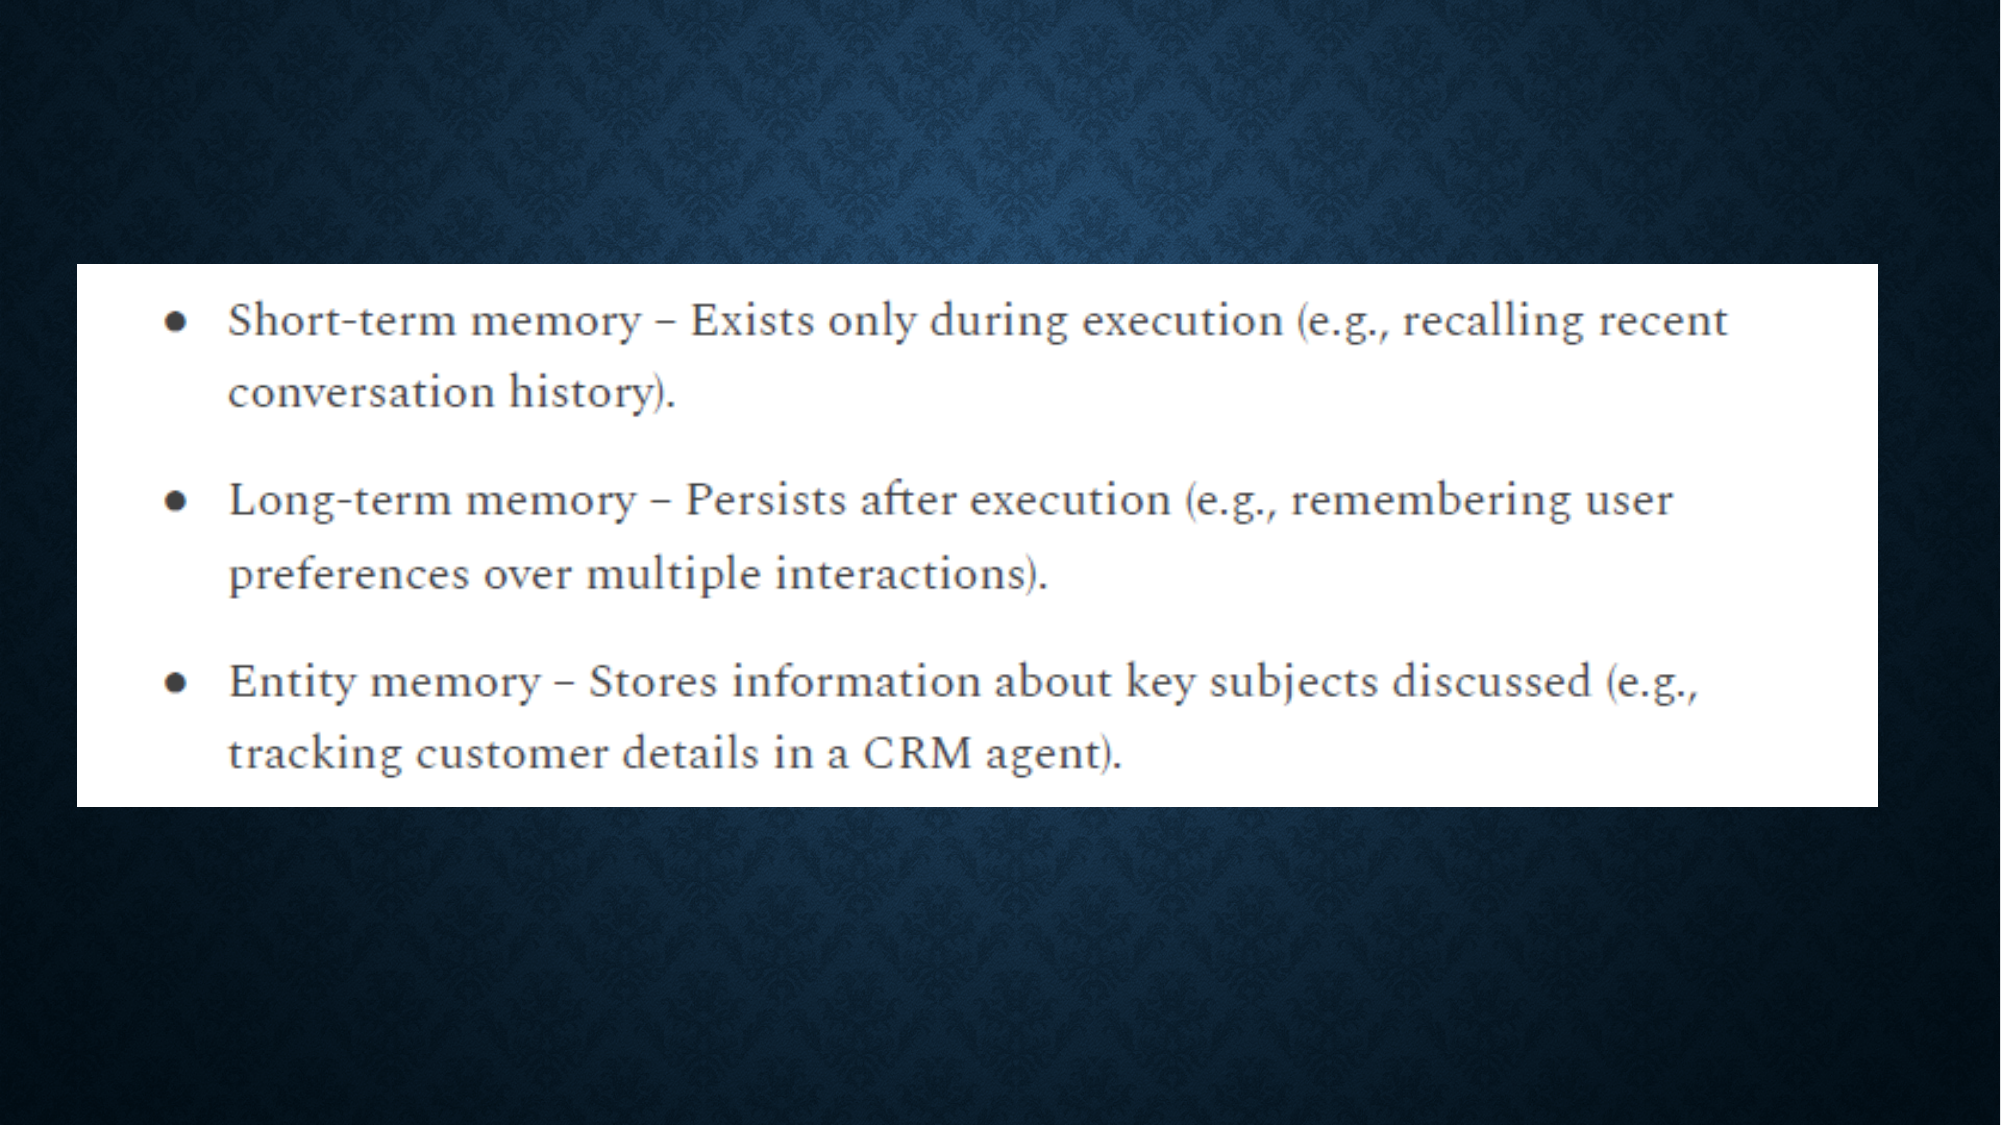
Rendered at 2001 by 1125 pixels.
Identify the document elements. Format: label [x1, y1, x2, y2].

picture [76, 263, 1878, 808]
